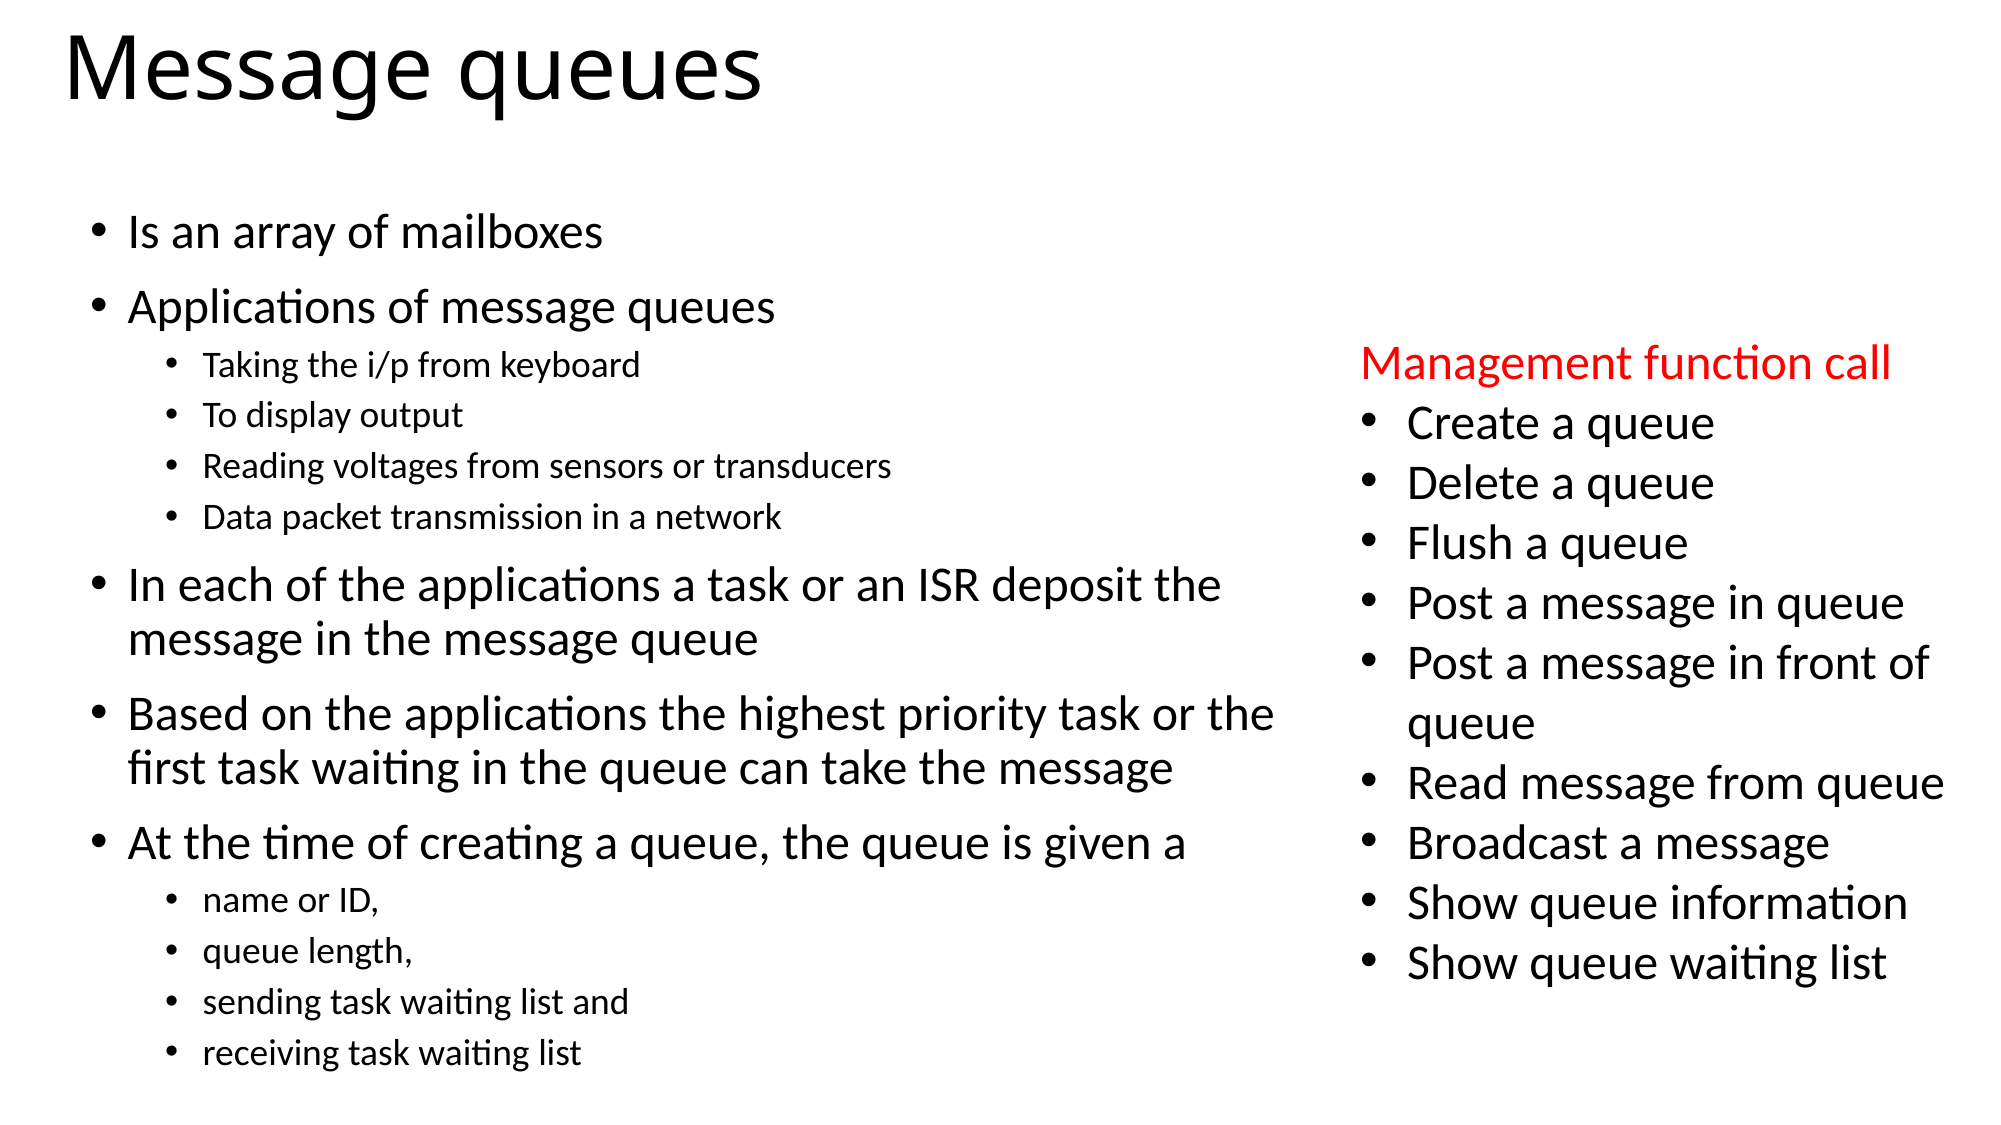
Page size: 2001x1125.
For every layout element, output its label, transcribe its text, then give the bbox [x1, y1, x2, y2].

list Is an array of mailboxes Applications of message queues Taking the i/p from keyboard To display output Reading voltages from sensors or transducers Data packet transmission in a network In each of the applications a task or an ISR deposit the message in the message queue Based on the applications the highest priority task or the first task waiting in the queue can take the message At the time of creating a queue, the queue is given a name or ID, queue length, sending task waiting list and receiving task waiting list [75, 197, 1346, 912]
text_box Management function call Create a queue Delete a queue Flush a queue Post a message in queue Post a message in front of queue Read message from queue Broadcast a message Show queue information Show queue waiting list [1345, 322, 2000, 1057]
title Message queues [47, 15, 1773, 127]
